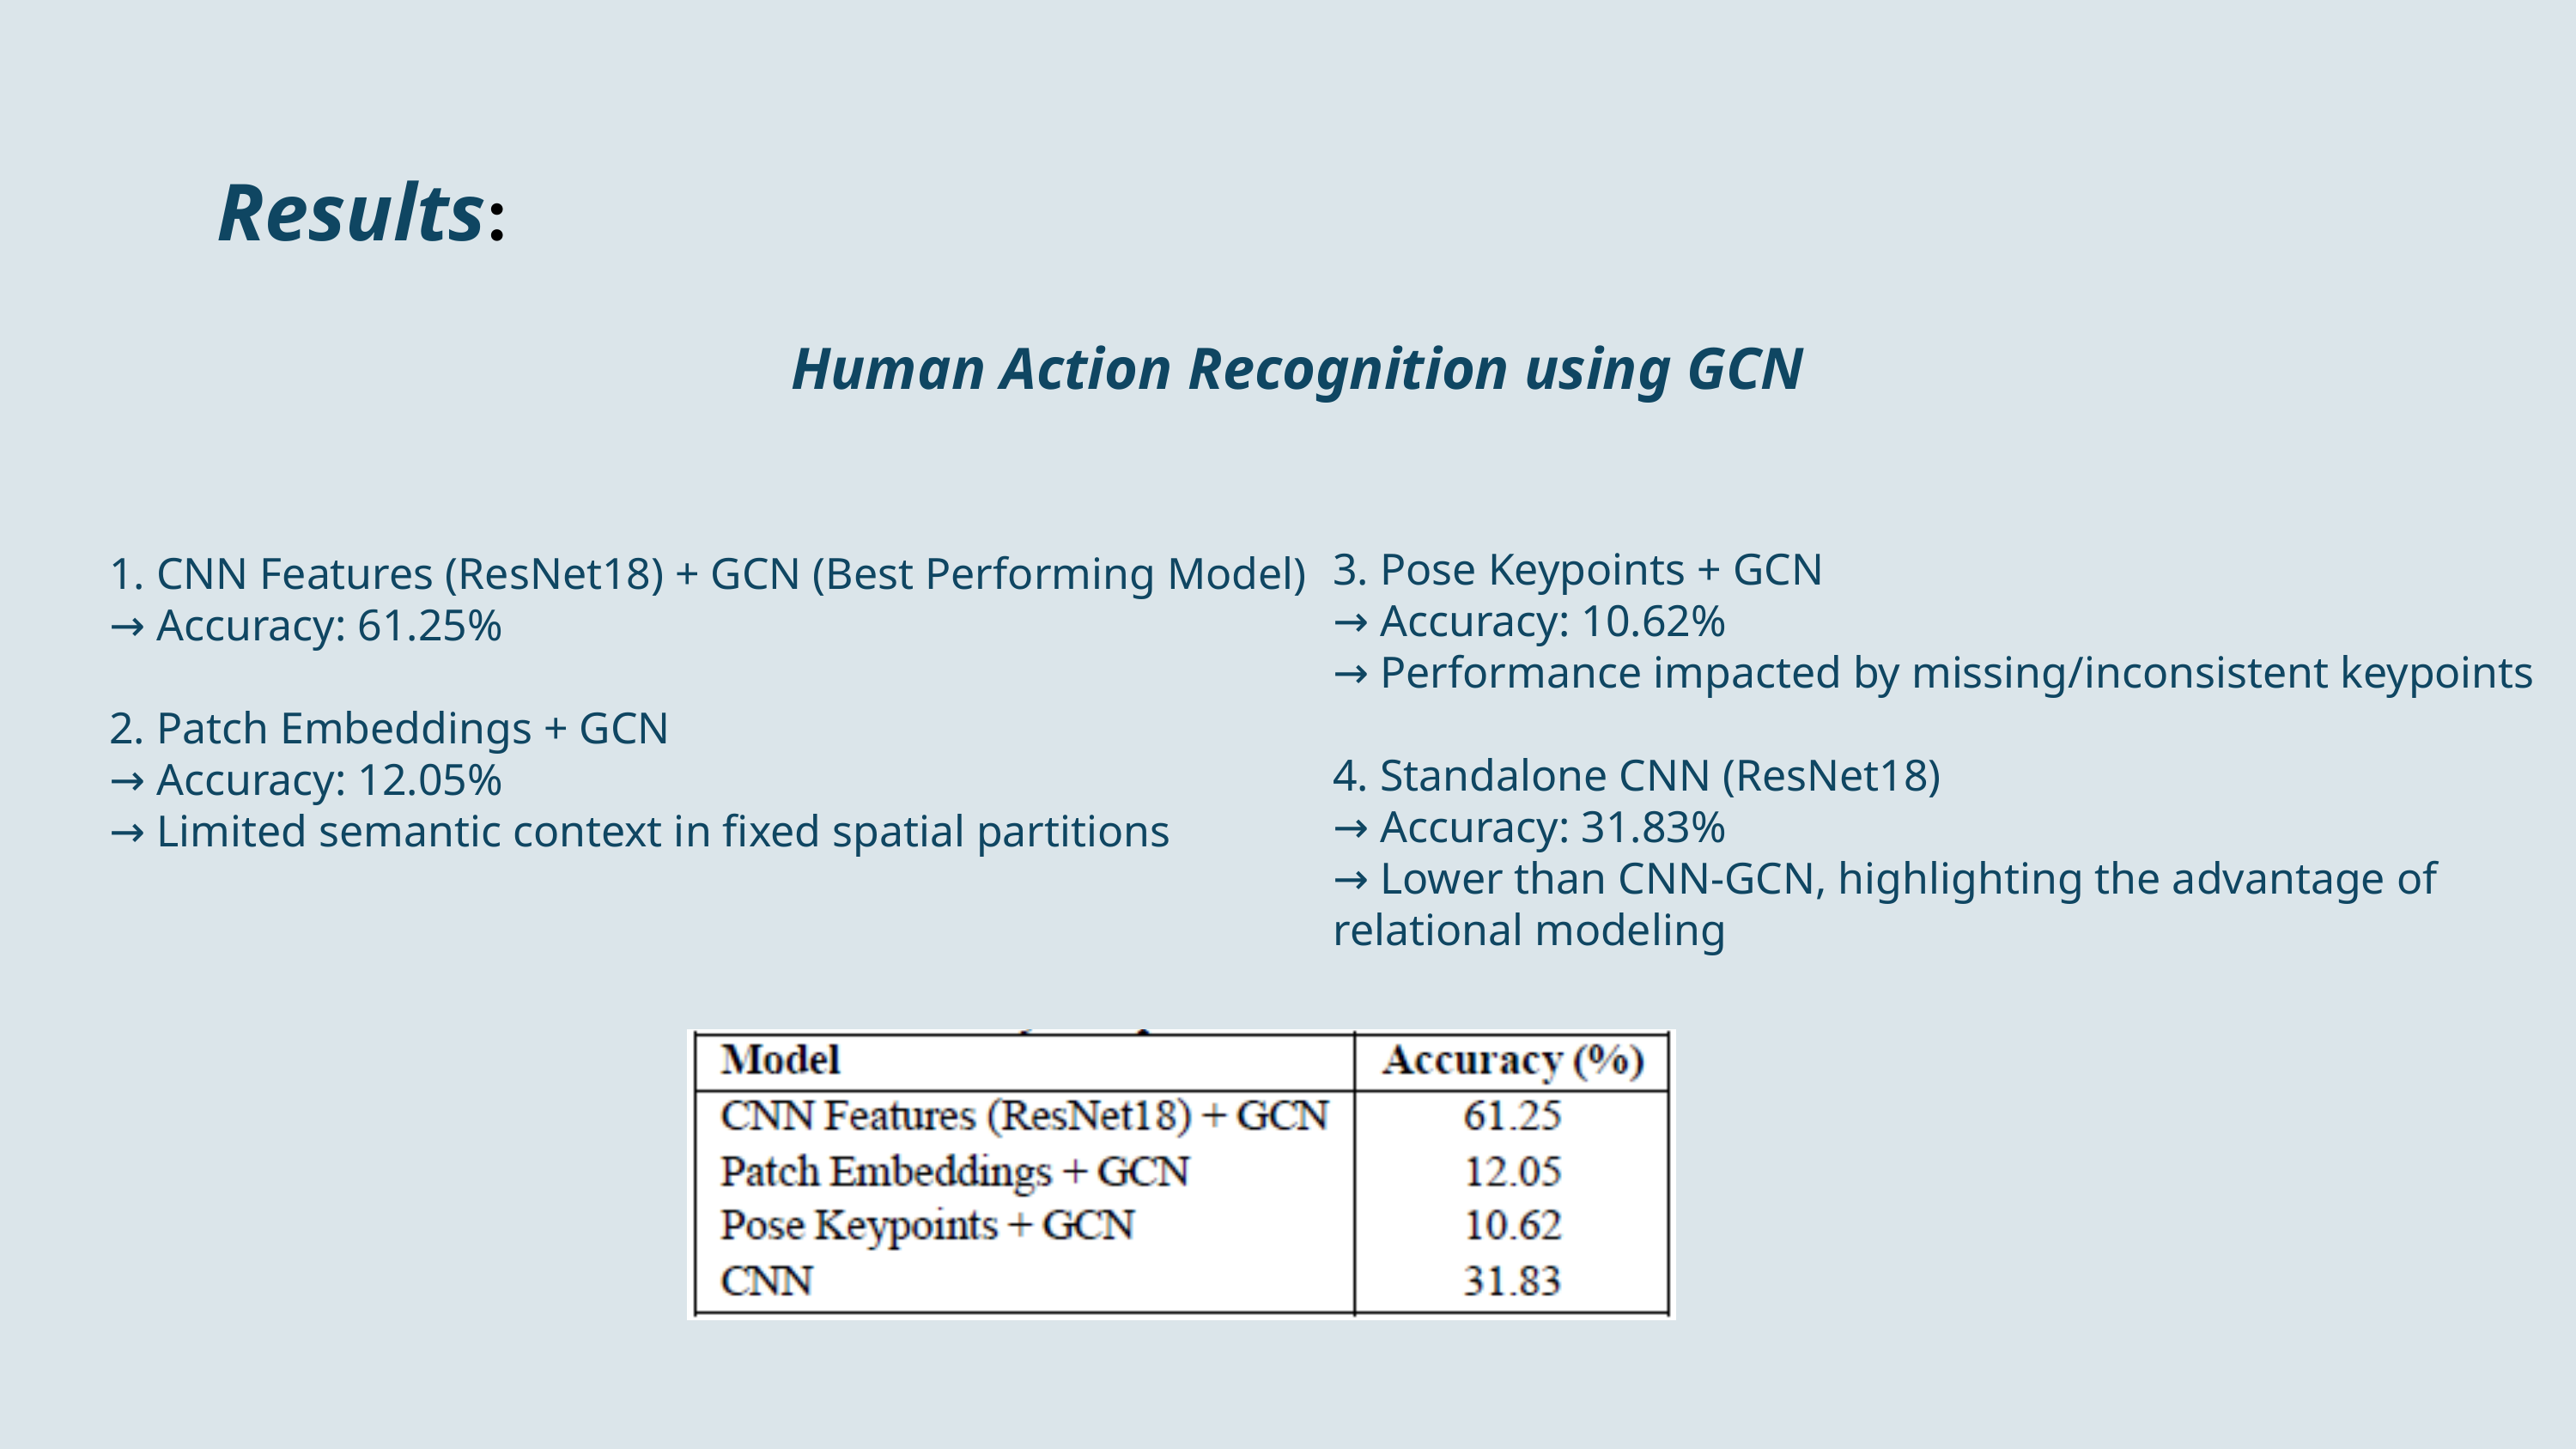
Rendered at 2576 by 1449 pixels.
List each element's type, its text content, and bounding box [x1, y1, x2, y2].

text_box 3. Pose Keypoints + GCN → Accuracy: 10.62% → Performance impacted by missing/inconsistent keypoints 4. Standalone CNN (ResNet18) → Accuracy: 31.83% → Lower than CNN-GCN, highlighting the advantage of relational modeling [1320, 536, 2576, 961]
text_box Results: [204, 155, 1492, 263]
picture [686, 1029, 1676, 1320]
text_box Human Action Recognition using GCN [778, 325, 2206, 407]
text_box 1. CNN Features (ResNet18) + GCN (Best Performing Model) → Accuracy: 61.25% 2. Patch Embeddings + GCN → Accuracy: 12.05% → Limited semantic context in fixed spatial partitions [96, 423, 1385, 913]
